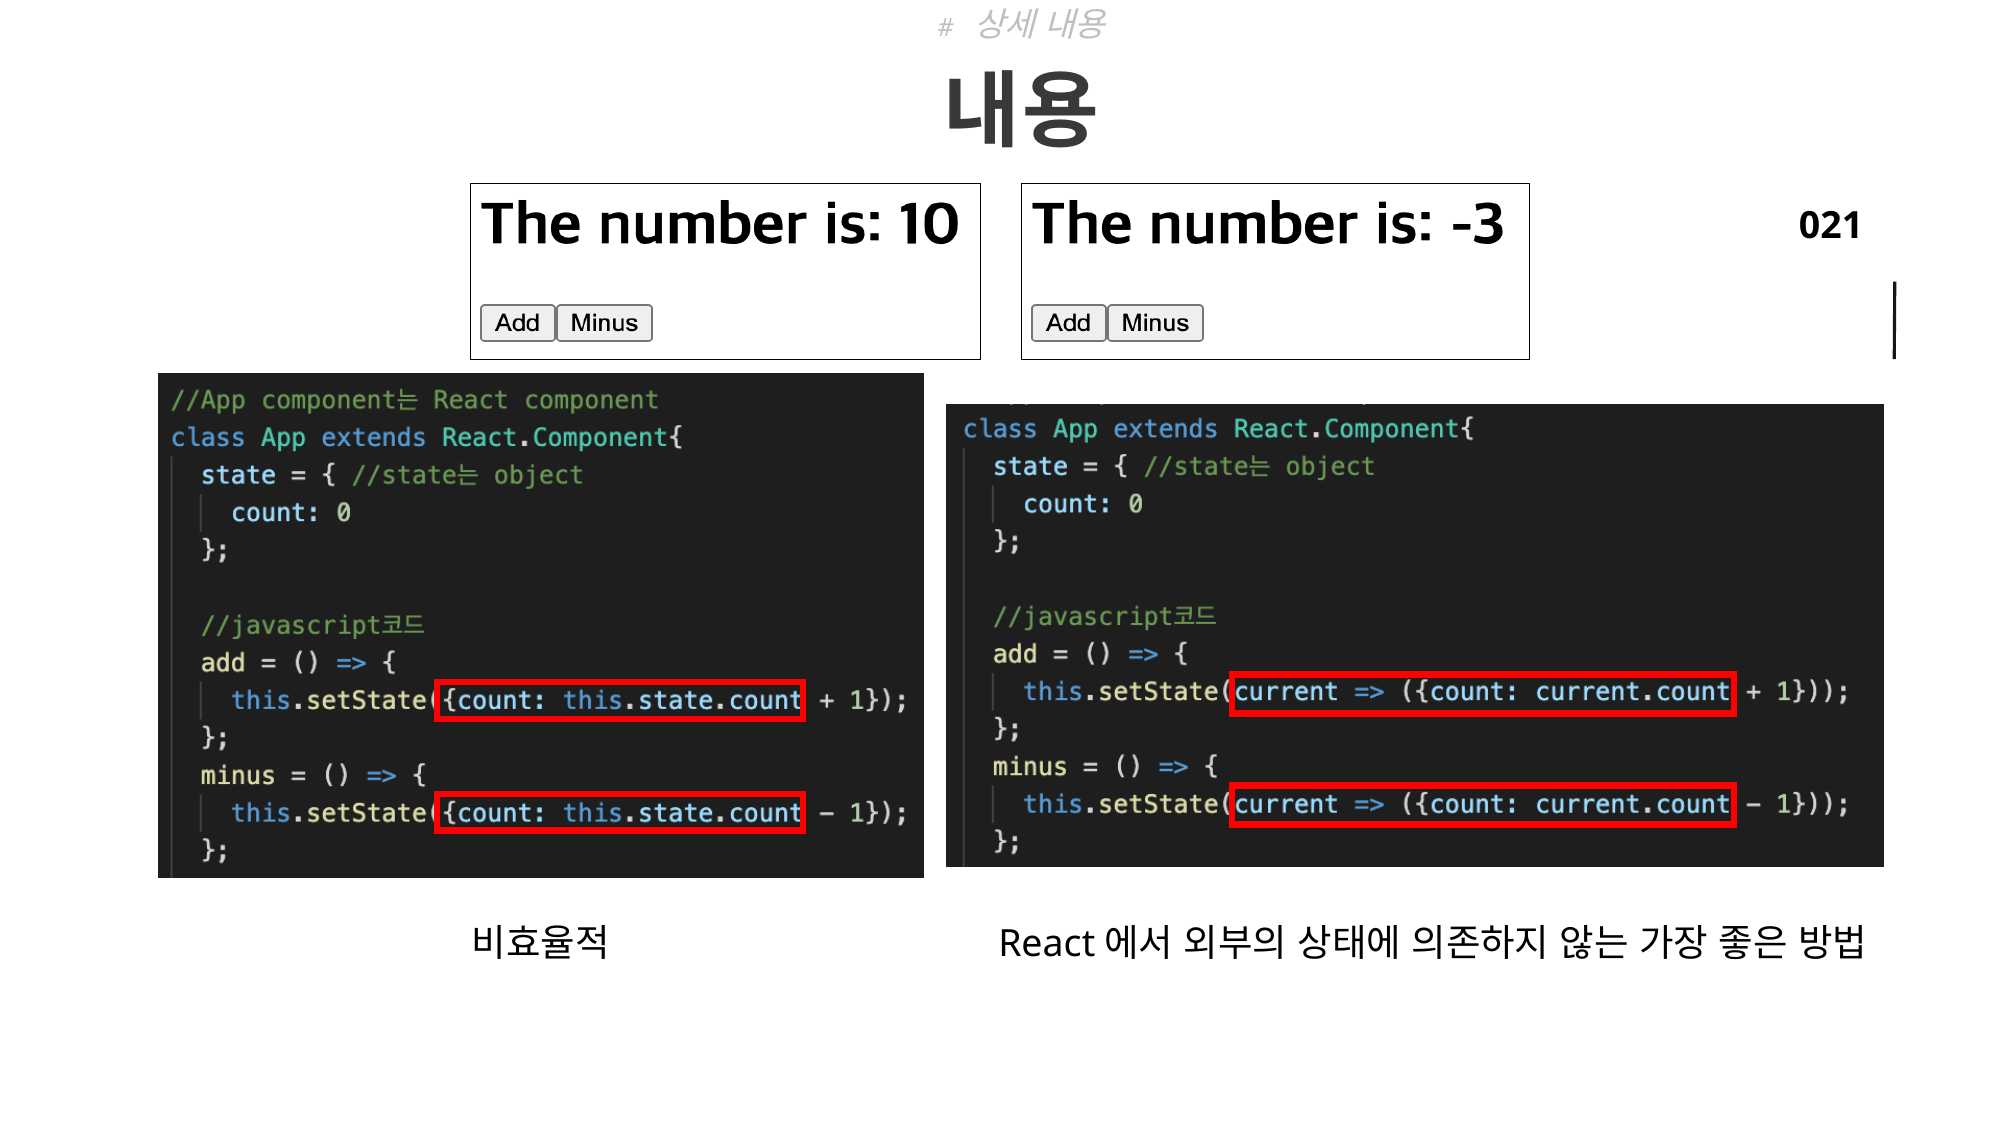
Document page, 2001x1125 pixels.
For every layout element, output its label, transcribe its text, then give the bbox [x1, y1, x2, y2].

text_box # 상세 내용 [696, 0, 1346, 62]
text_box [470, 183, 1530, 360]
text_box 비효율적 [457, 912, 625, 972]
text_box 내용 [370, 61, 1672, 196]
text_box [158, 373, 1884, 878]
text_box React에서 외부의 상태에 의존하지 않는 가장 좋은 방법 [983, 912, 1883, 972]
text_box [437, 674, 1735, 831]
